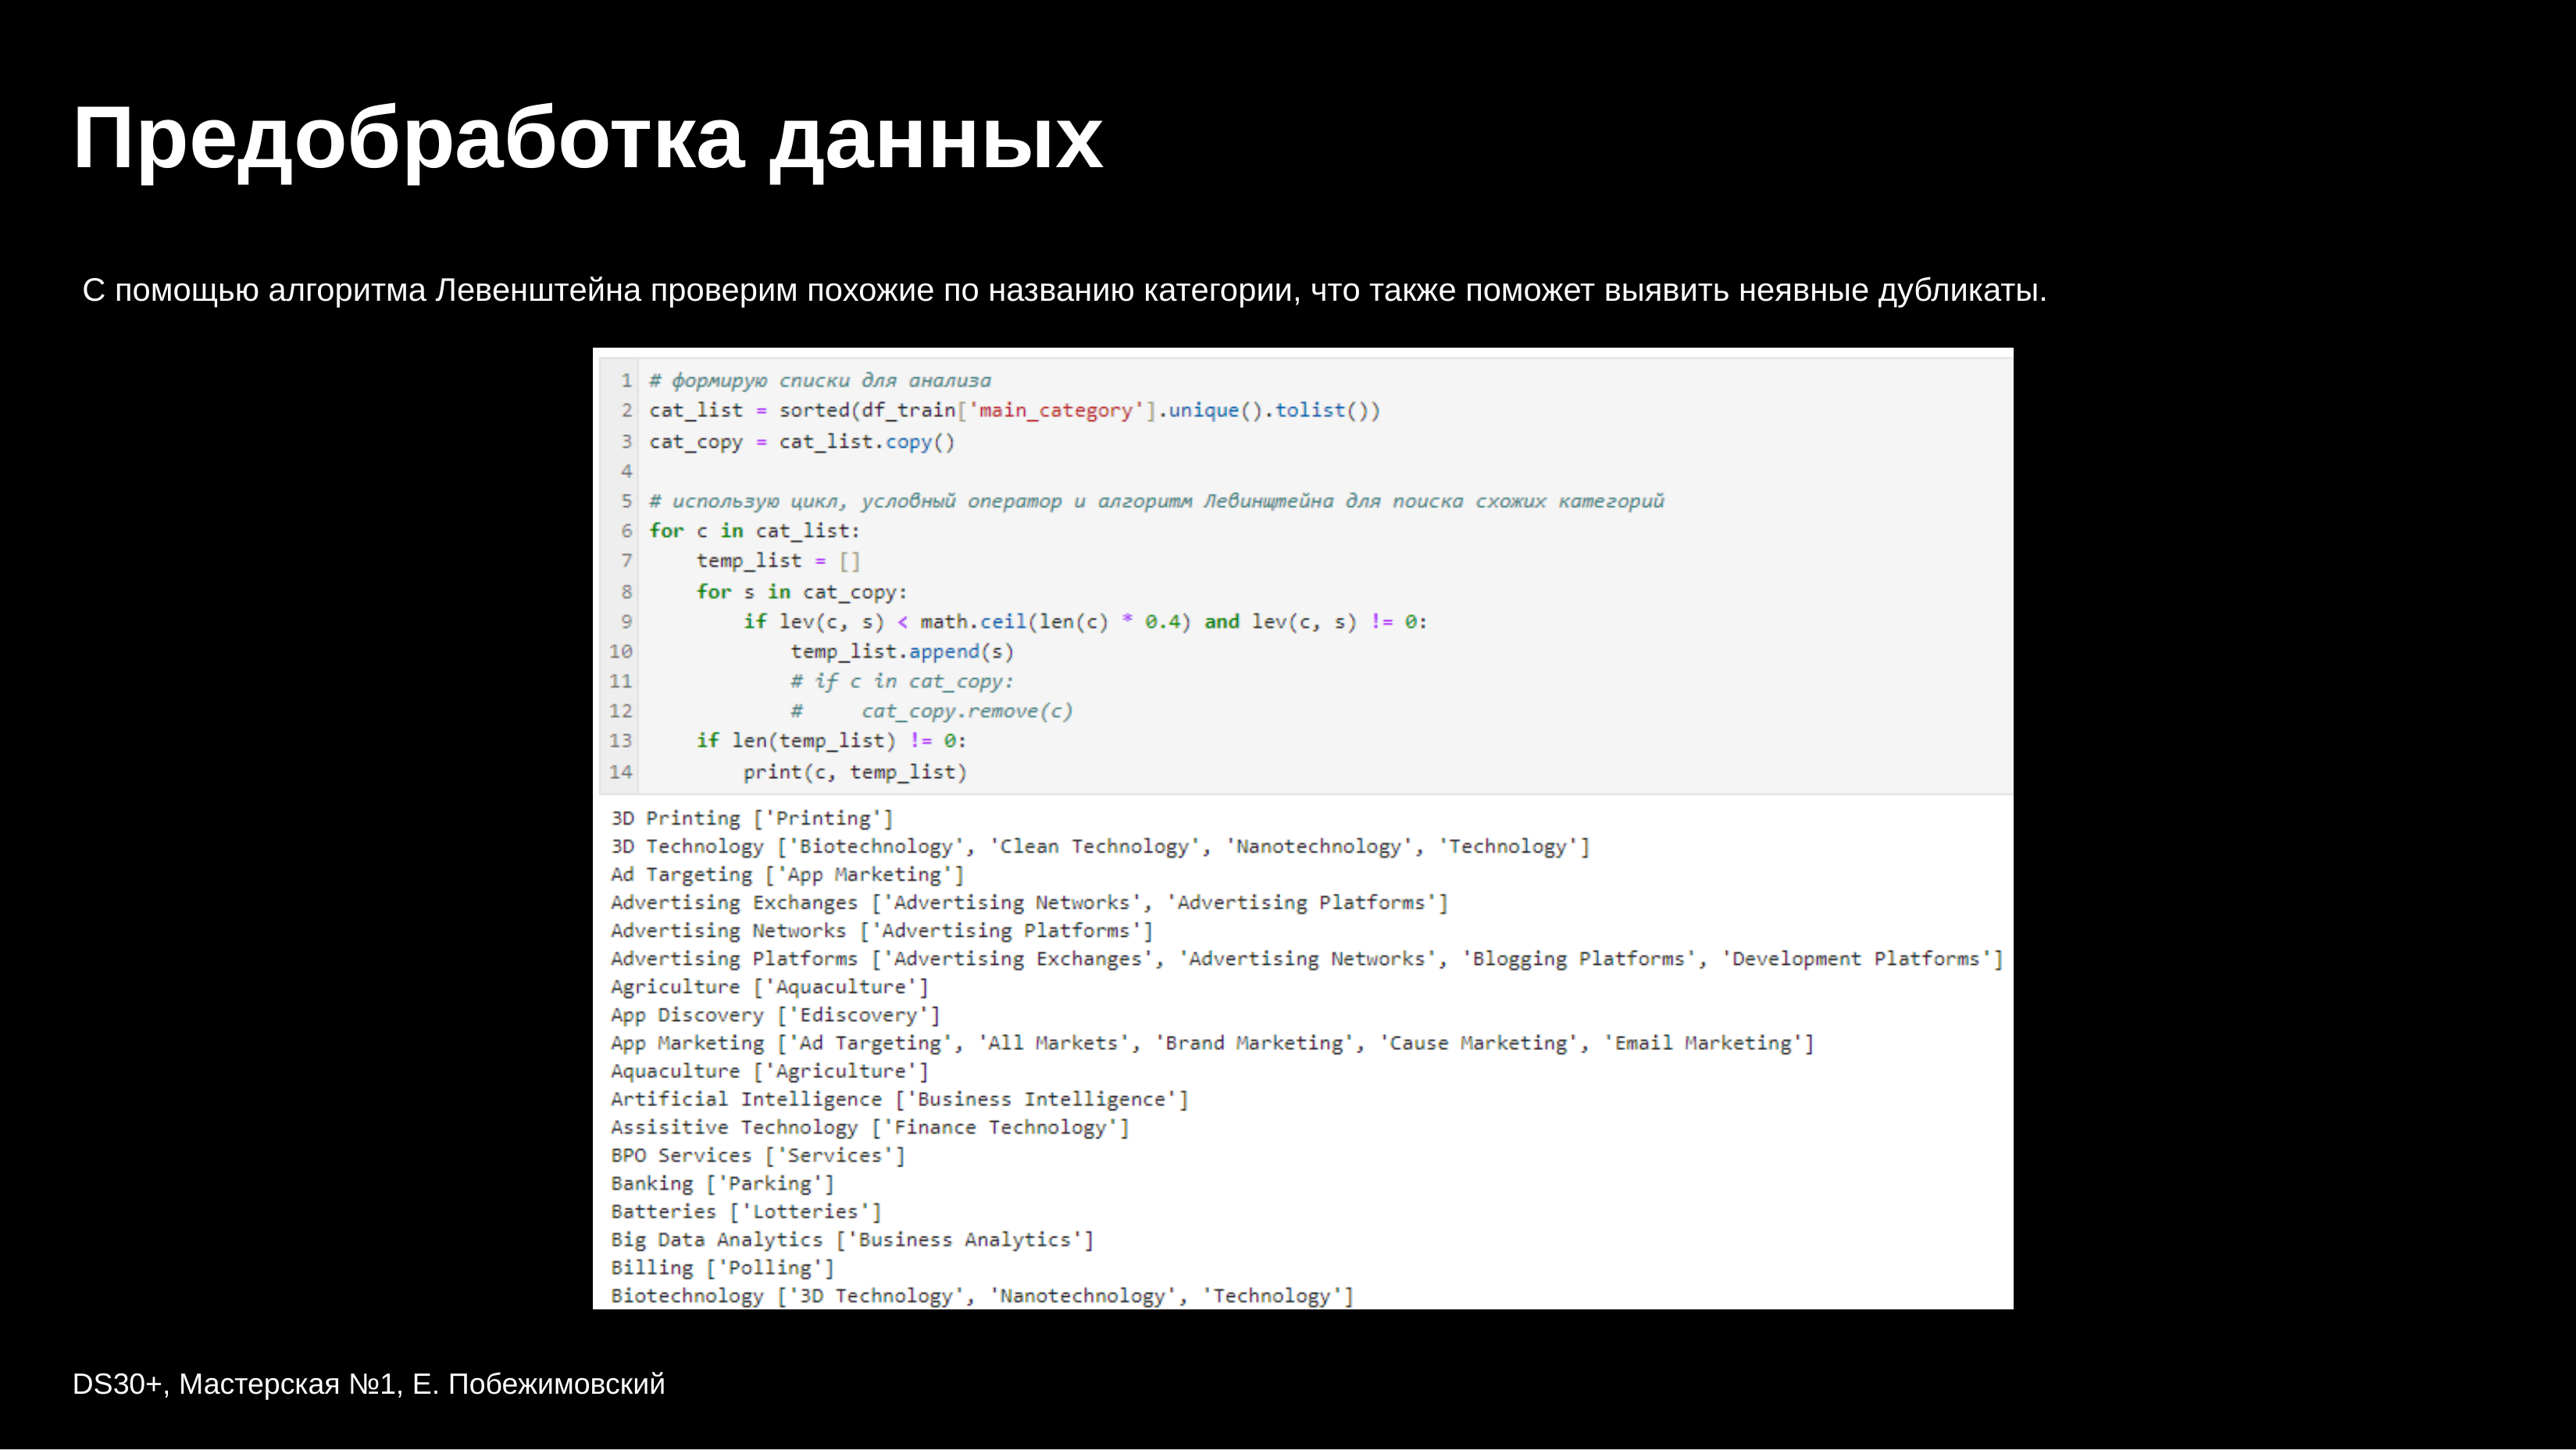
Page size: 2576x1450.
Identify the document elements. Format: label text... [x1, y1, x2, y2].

text_box DS30+, Мастерская №1, Е. Побежимовский [70, 1359, 819, 1401]
title Предобработка данных [70, 65, 2202, 314]
text_box С помощью алгоритма Левенштейна проверим похожие по названию категории, что также поможет выявить неявные дубликаты. [70, 262, 2178, 314]
picture [593, 348, 2014, 1309]
